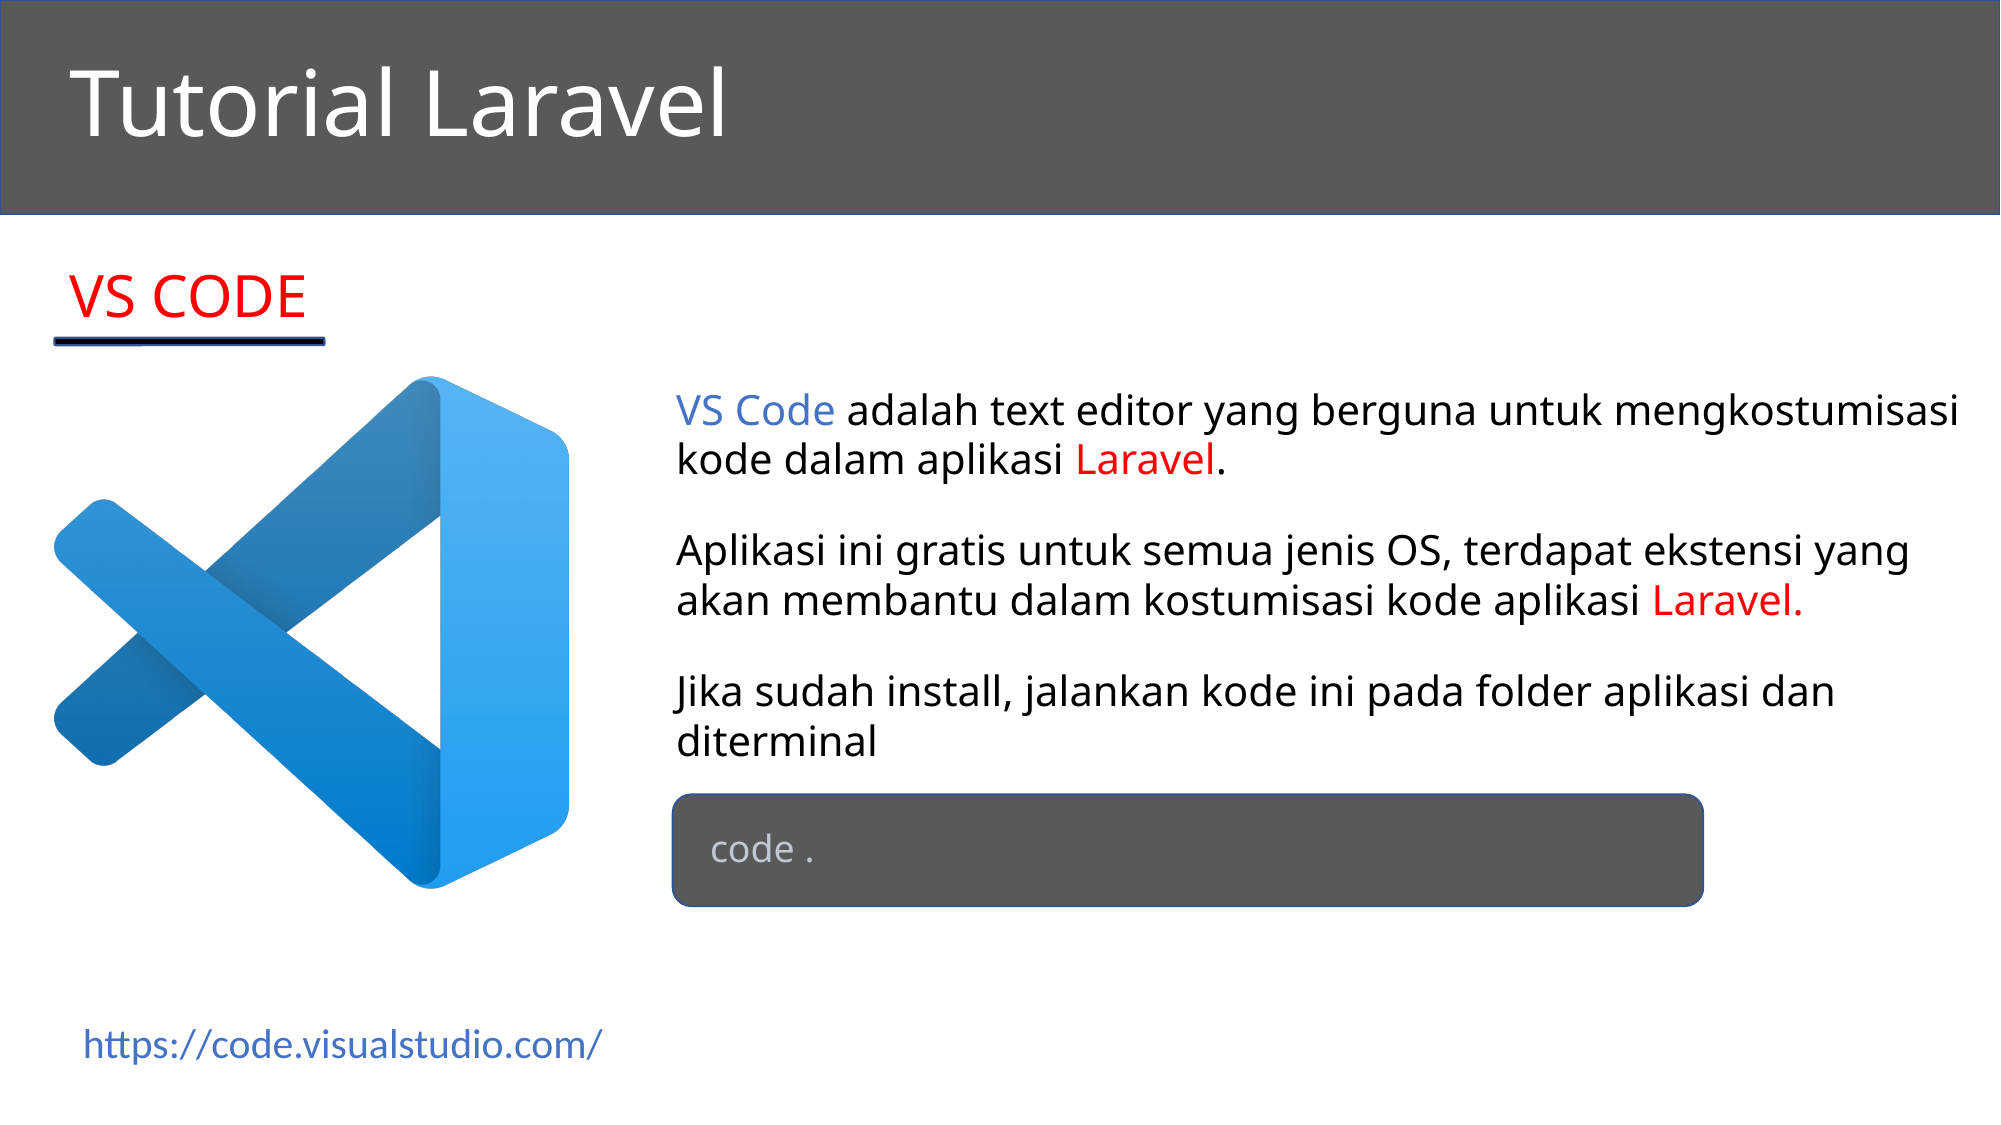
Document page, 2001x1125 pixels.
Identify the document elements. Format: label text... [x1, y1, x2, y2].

picture [54, 375, 569, 890]
text_box VS Code adalah text editor yang berguna untuk mengkostumisasi kode dalam aplikasi Laravel. [661, 375, 1980, 491]
text_box [53, 336, 326, 347]
text_box VS CODE [54, 251, 569, 337]
text_box code . [695, 817, 1704, 878]
text_box Tutorial Laravel [54, 38, 1555, 176]
text_box https://code.visualstudio.com/ [68, 1009, 1070, 1075]
text_box Jika sudah install, jalankan kode ini pada folder aplikasi dan diterminal [661, 657, 1980, 772]
text_box Aplikasi ini gratis untuk semua jenis OS, terdapat ekstensi yang akan membantu dalam kostumisasi kode aplikasi Laravel. [661, 516, 1980, 632]
text_box [0, 0, 2000, 215]
text_box [671, 793, 1705, 908]
